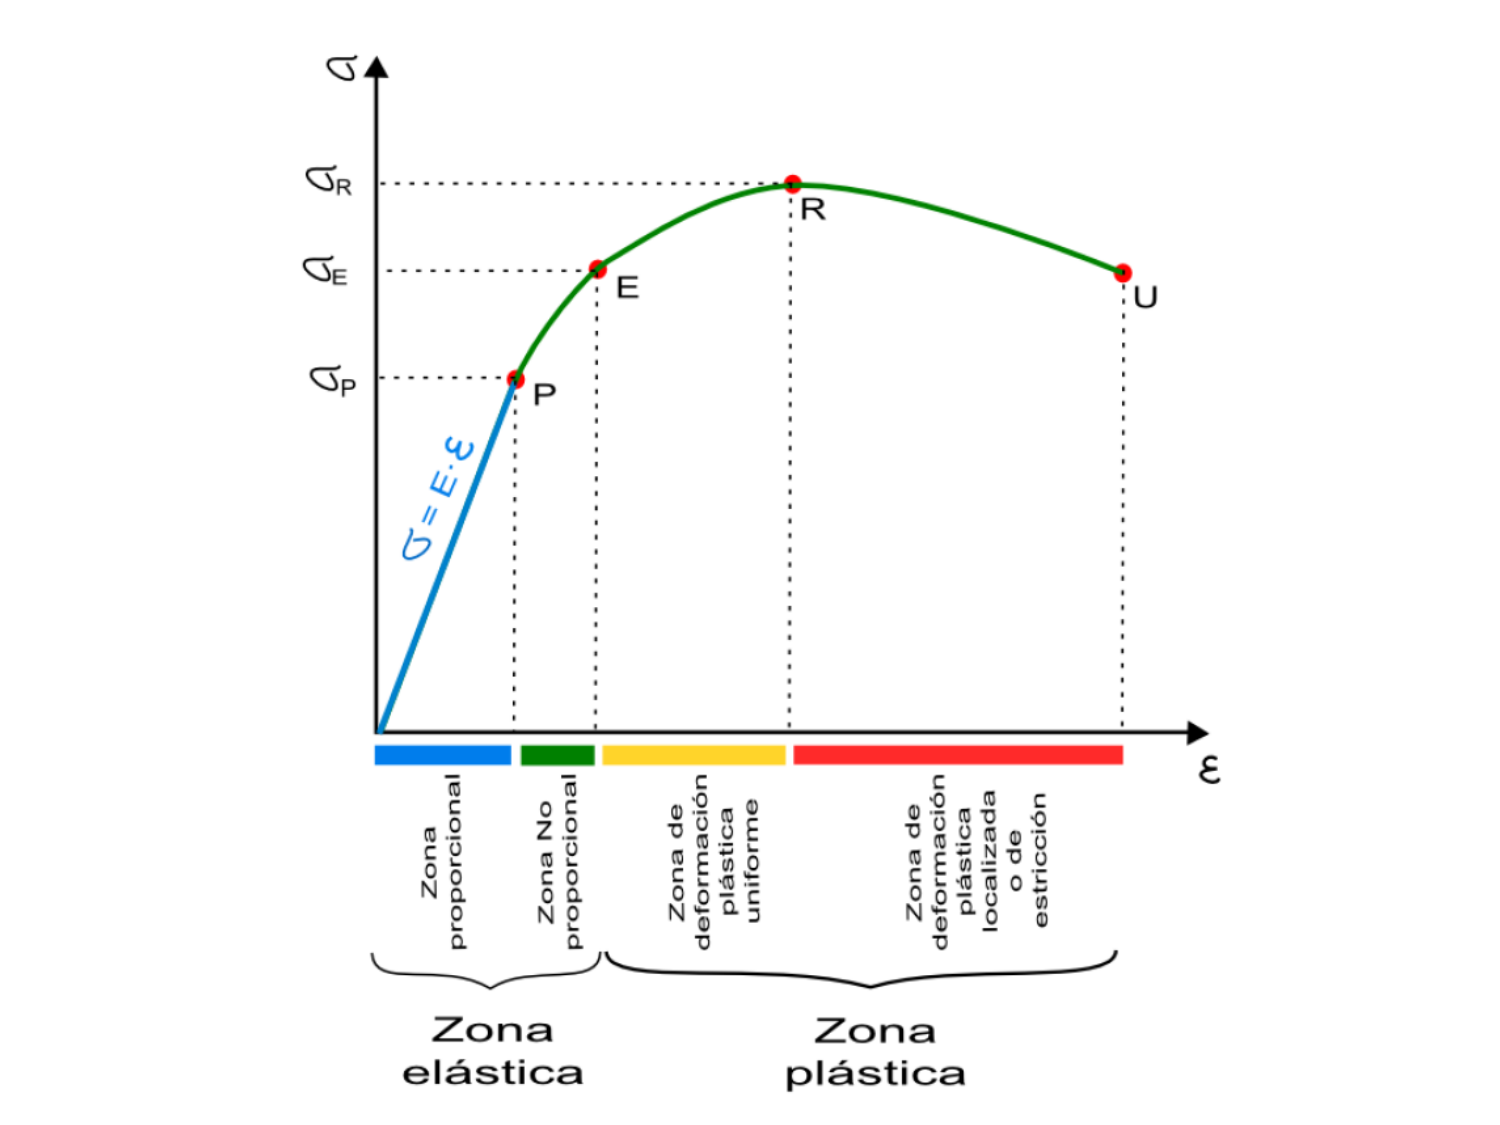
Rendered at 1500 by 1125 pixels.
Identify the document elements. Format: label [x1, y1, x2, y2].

picture [277, 35, 1235, 1105]
